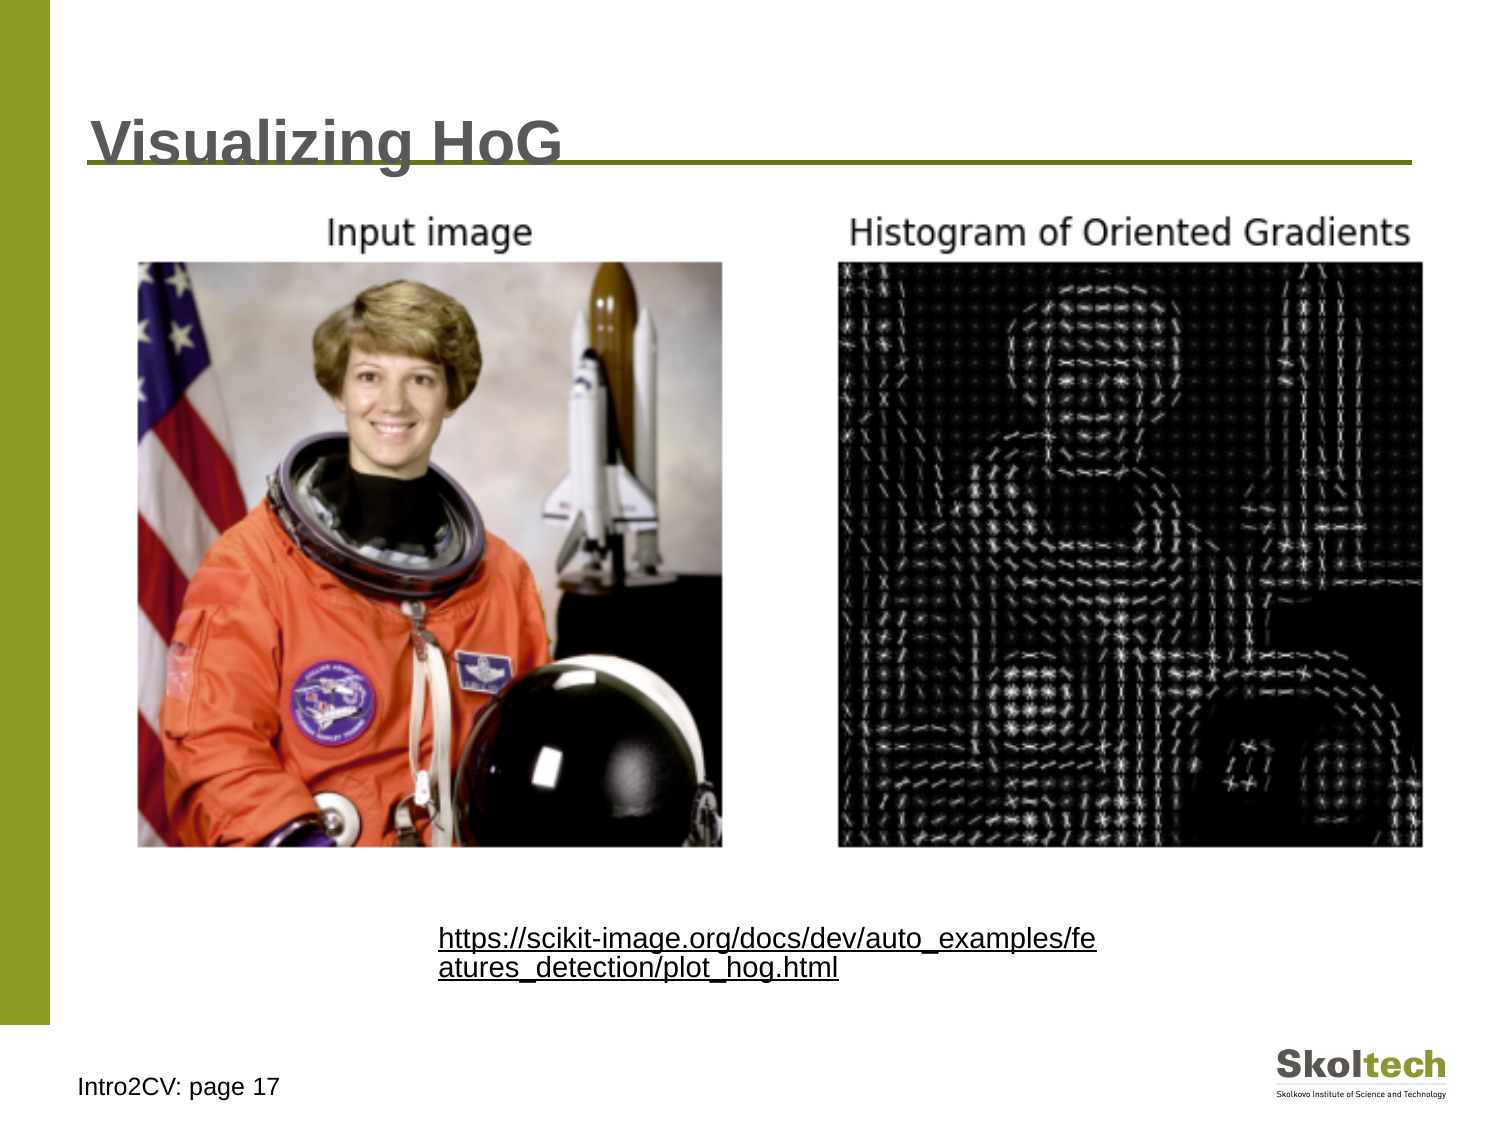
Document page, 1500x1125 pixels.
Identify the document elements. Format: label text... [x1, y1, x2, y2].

picture [1275, 1049, 1450, 1100]
title Visualizing HoG [75, 33, 1257, 222]
picture [98, 194, 1470, 889]
text_box https://scikit-image.org/docs/dev/auto_examples/features_detection/plot_hog.html [423, 904, 1119, 1005]
slide_number Intro2CV: page ‹#› [62, 1062, 405, 1125]
